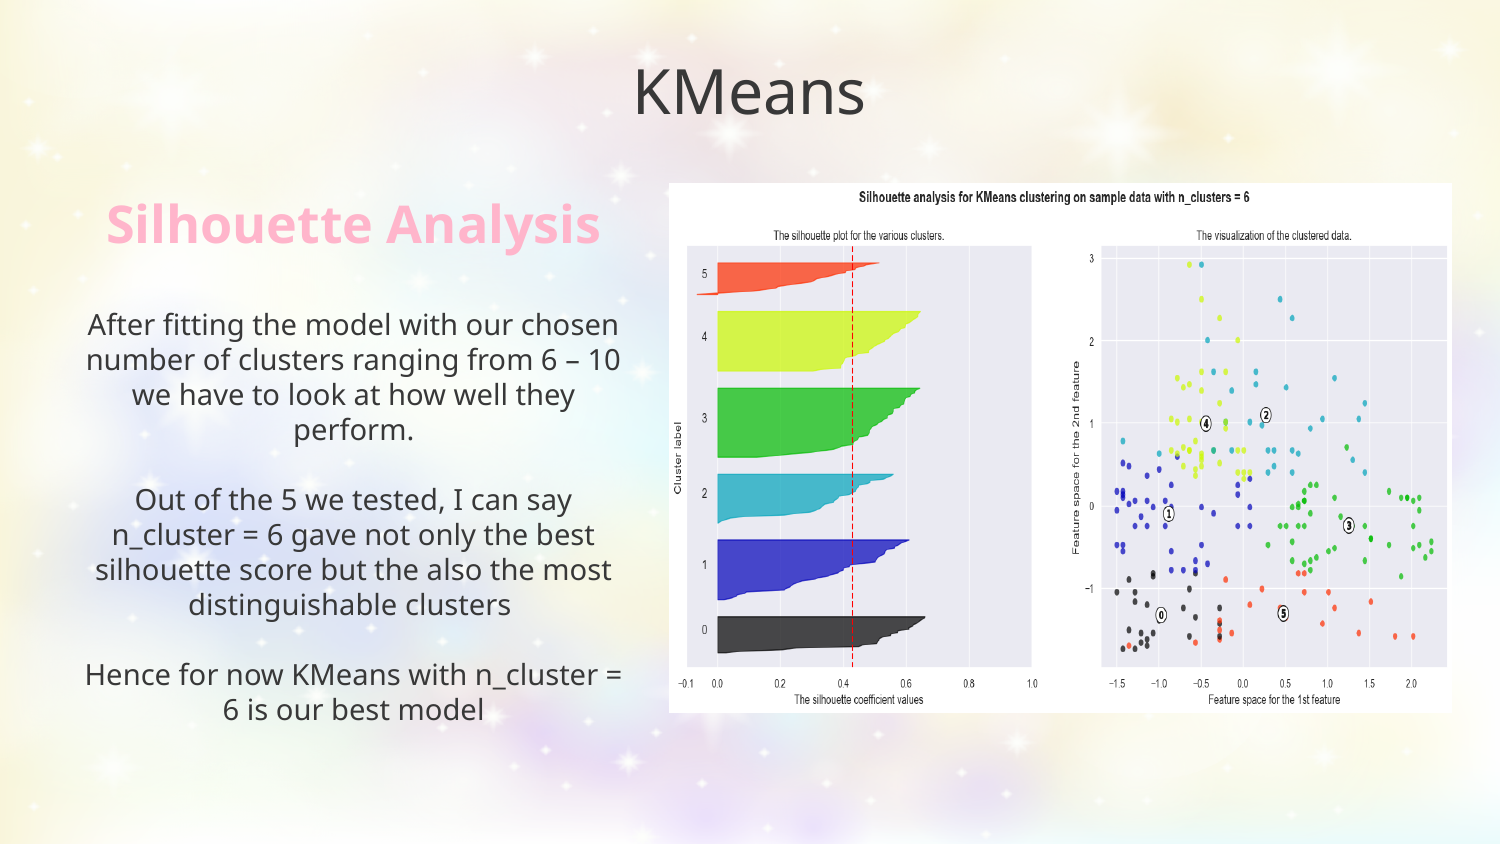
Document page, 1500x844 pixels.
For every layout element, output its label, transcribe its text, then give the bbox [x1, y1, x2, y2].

text_box Silhouette Analysis [65, 183, 642, 261]
picture [0, 0, 1500, 844]
title KMeans [118, 36, 1382, 131]
subtitle After fitting the model with our chosen number of clusters ranging from 6 – 10 we have to look at how well they perform. Out of the 5 we tested, I can say n_cluster = 6 gave not only the best silhouette score but the also the most distinguishable clusters Hence for now KMeans with n_cluster = 6 is our best model [60, 291, 648, 731]
